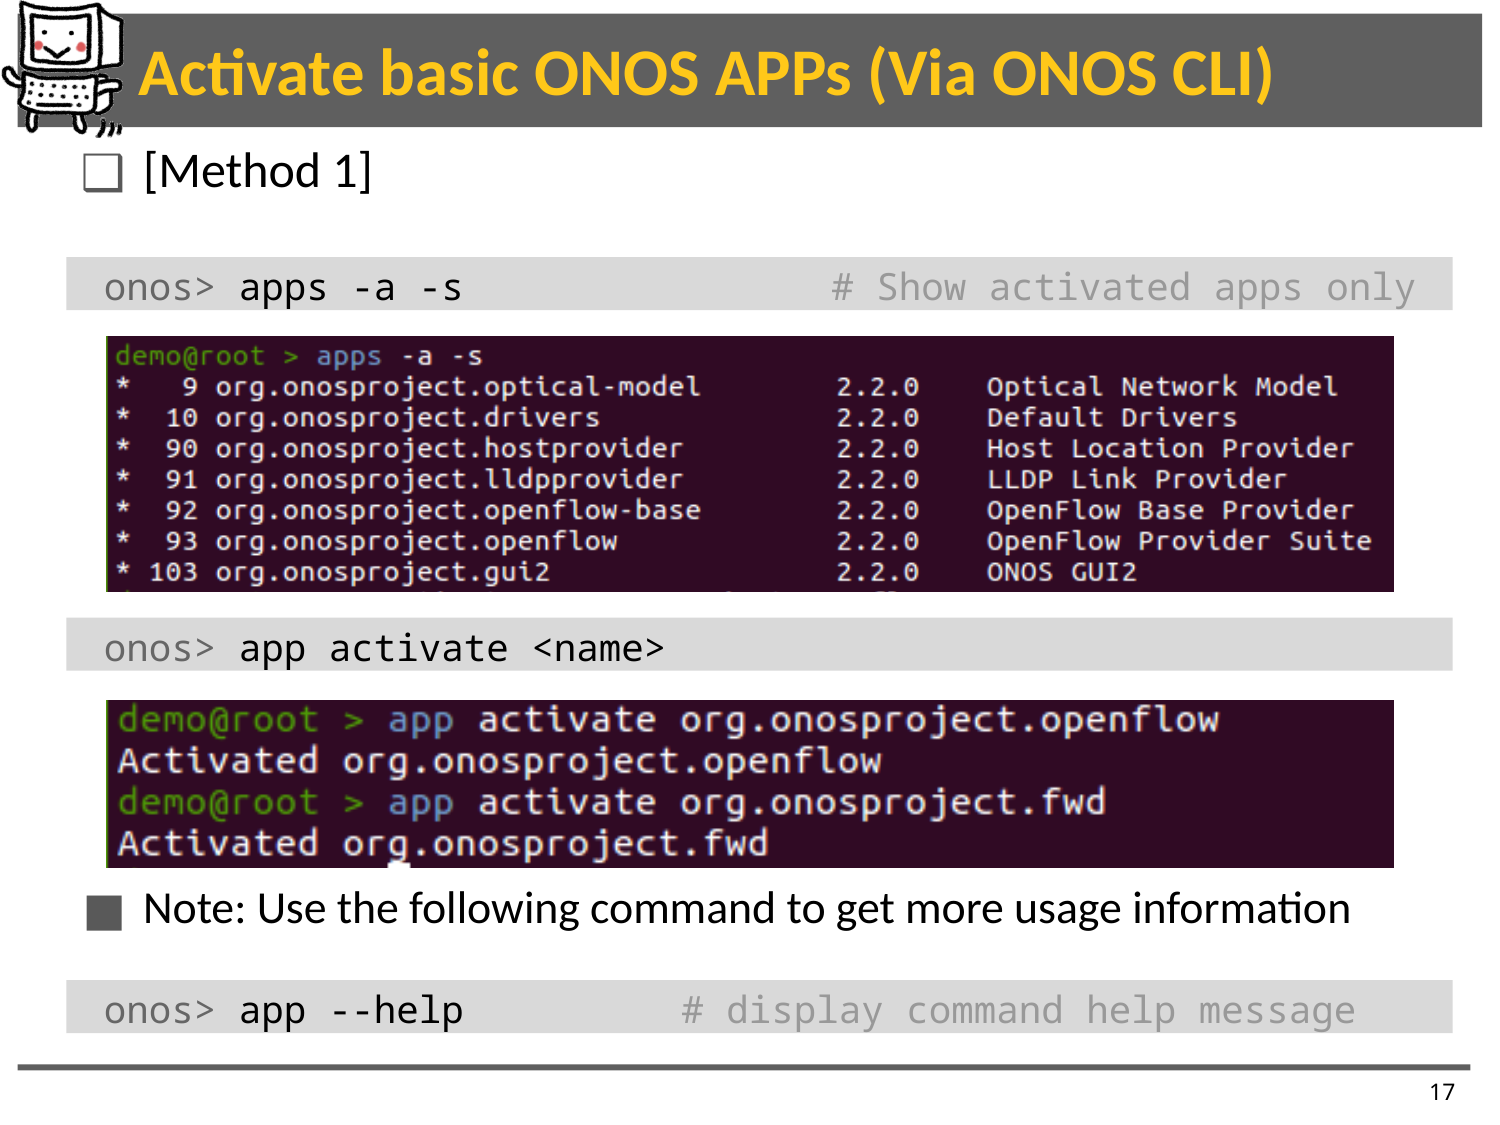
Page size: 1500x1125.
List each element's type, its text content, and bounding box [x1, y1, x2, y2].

list [Method 1] Note: Use the following command to get more usage information [53, 130, 1471, 1071]
title Activate basic ONOS APPs (Via ONOS CLI) [123, 31, 1500, 106]
slide_number 17 [1104, 1070, 1471, 1124]
text_box onos> app --help # display command help message [66, 980, 1453, 1034]
picture [105, 336, 1395, 592]
picture [0, 0, 128, 138]
picture [105, 700, 1395, 868]
text_box onos> apps -a -s # Show activated apps only [66, 257, 1453, 311]
text_box onos> app activate <name> [66, 617, 1453, 671]
